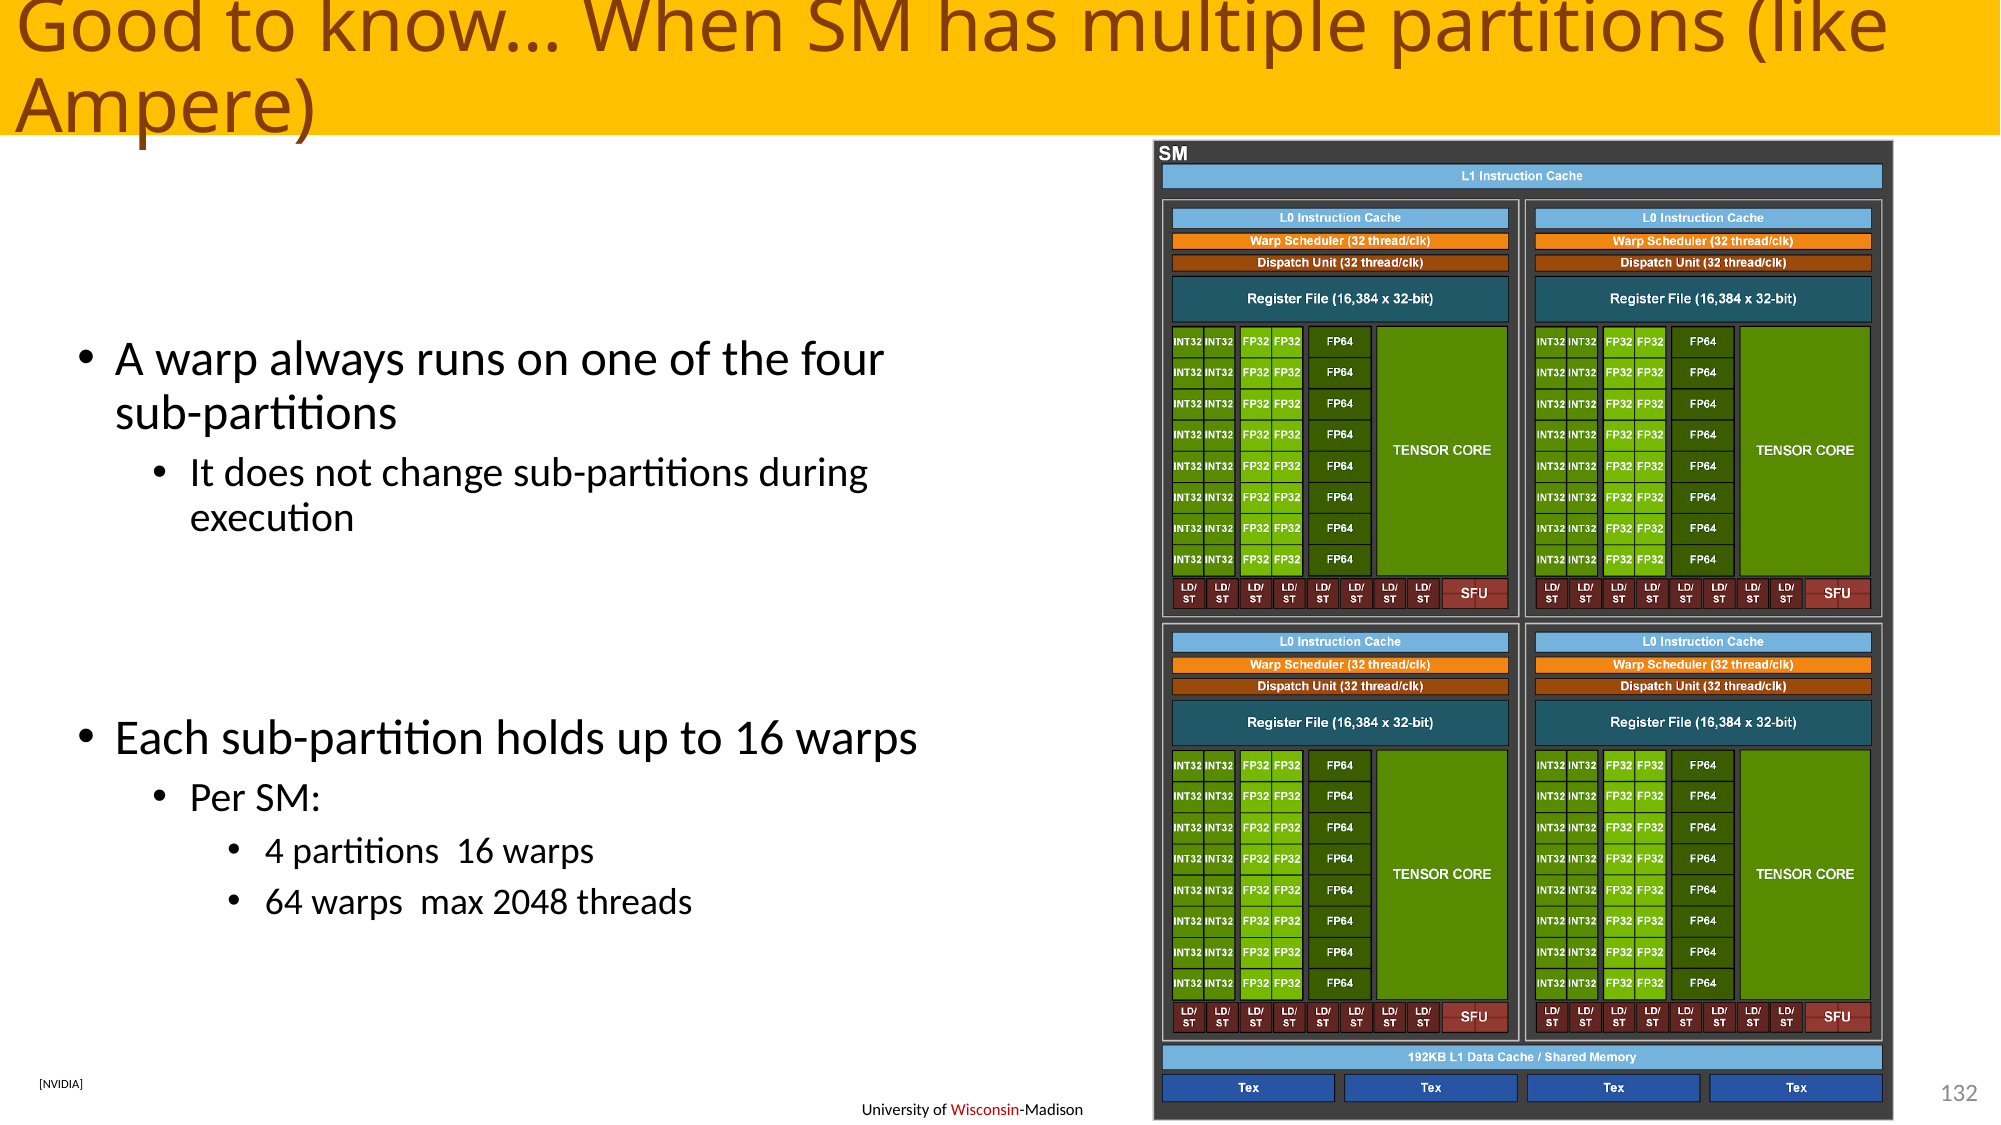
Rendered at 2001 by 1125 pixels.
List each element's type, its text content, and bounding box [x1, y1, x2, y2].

picture [1148, 137, 1894, 1121]
slide_number 132 [1894, 1069, 1994, 1114]
title Good to know… When SM has multiple partitions (like Ampere) [0, 0, 2000, 136]
